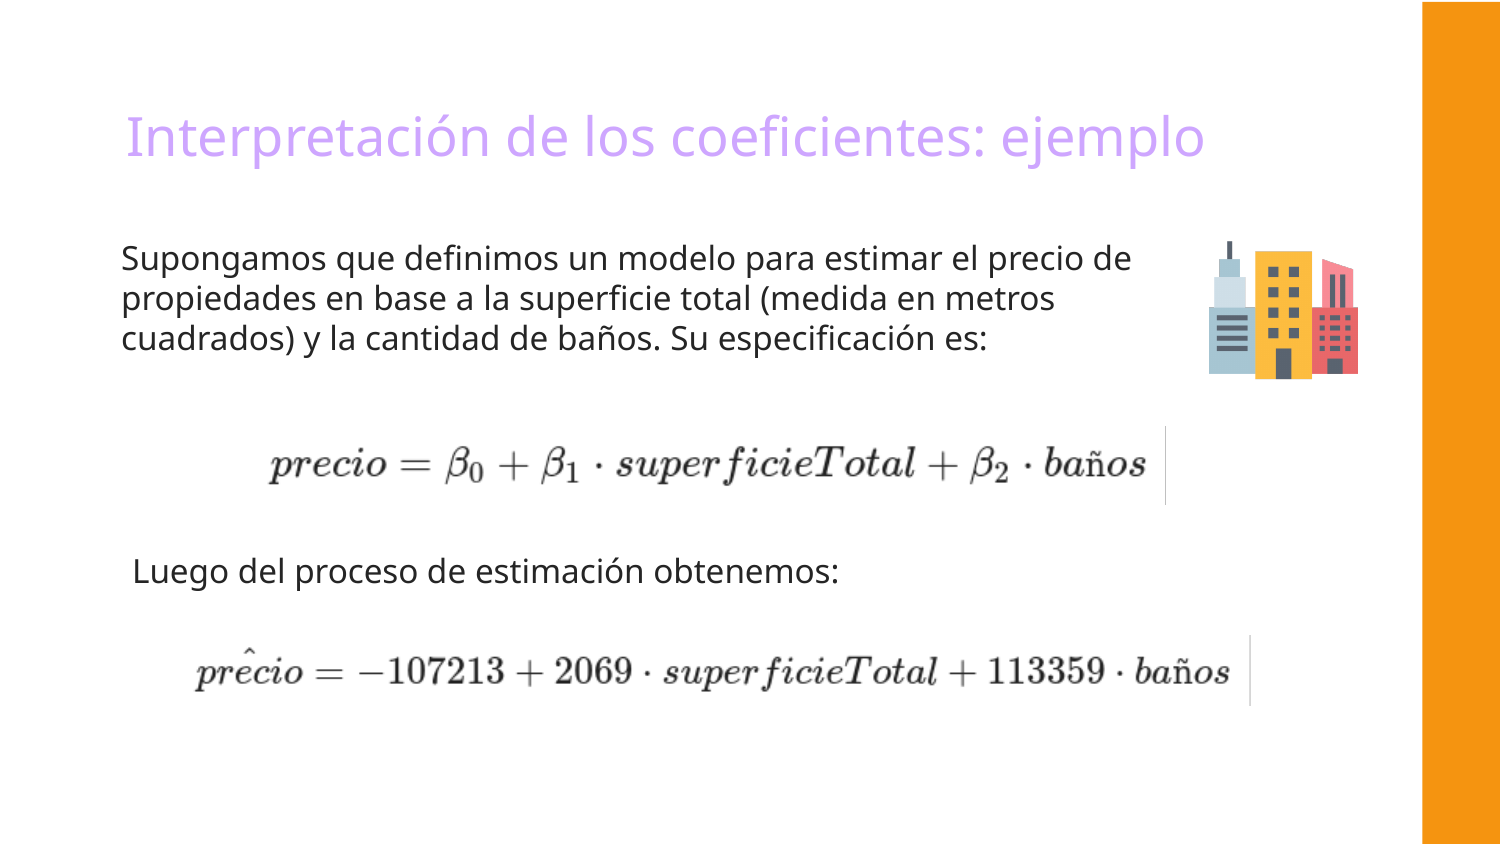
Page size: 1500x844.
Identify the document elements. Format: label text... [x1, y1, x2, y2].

list Supongamos que definimos un modelo para estimar el precio de propiedades en base a la superficie total (medida en metros cuadrados) y la cantidad de baños. Su especificación es: [106, 222, 1178, 371]
list Luego del proceso de estimación obtenemos: [116, 534, 1362, 613]
text_box [1422, 1, 1500, 844]
picture [182, 635, 1256, 707]
title Interpretación de los coeficientes: ejemplo [111, 87, 1367, 174]
picture [257, 425, 1170, 505]
picture [1209, 235, 1358, 384]
